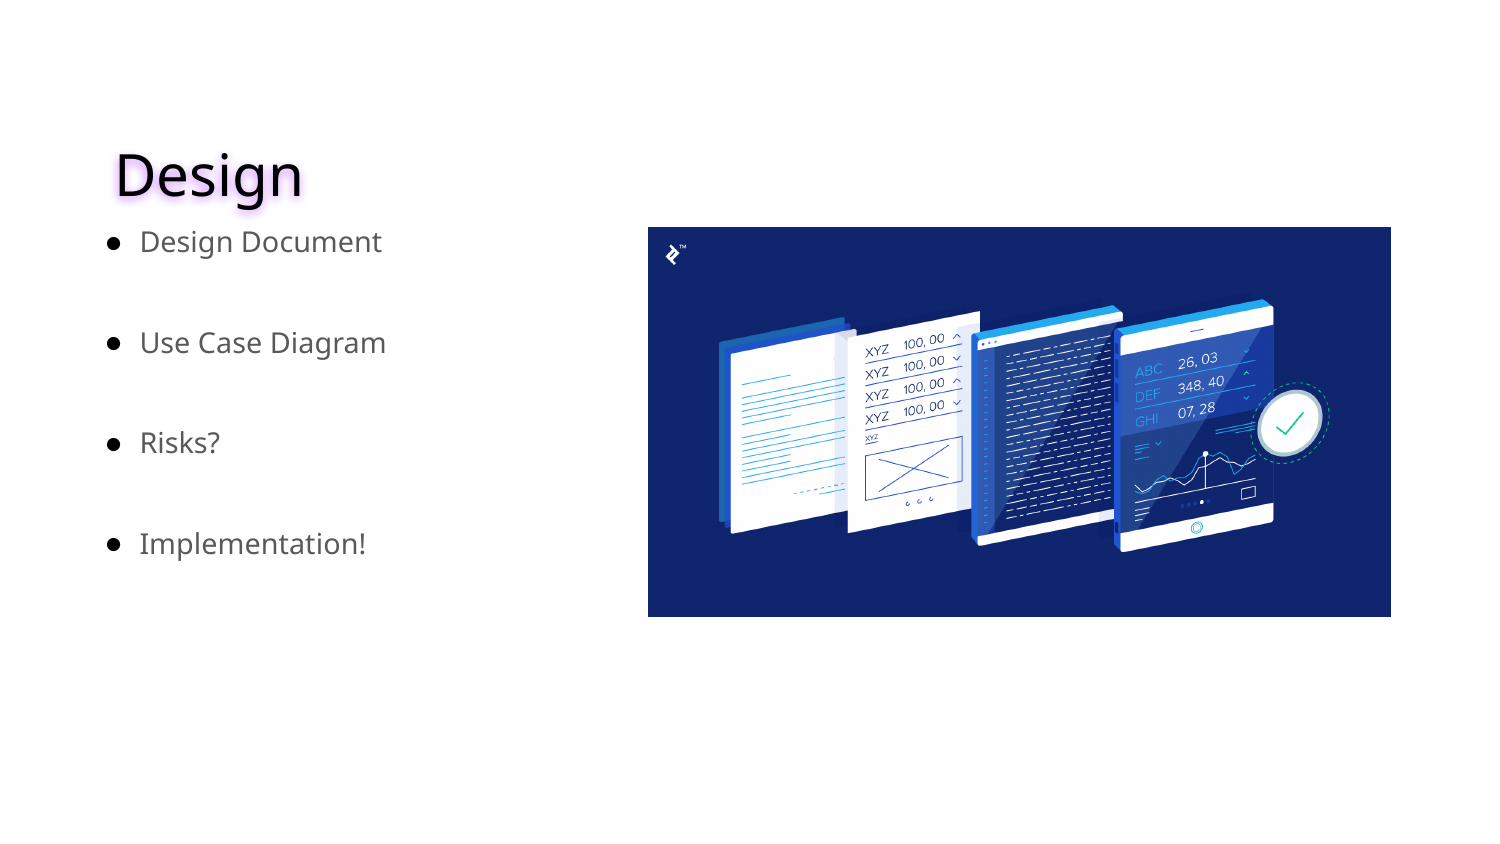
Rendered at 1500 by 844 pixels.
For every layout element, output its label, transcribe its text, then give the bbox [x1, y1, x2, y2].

picture [647, 227, 1392, 617]
title Design [103, 61, 1397, 225]
list Design Document Use Case Diagram Risks? Implementation! [77, 168, 1048, 570]
